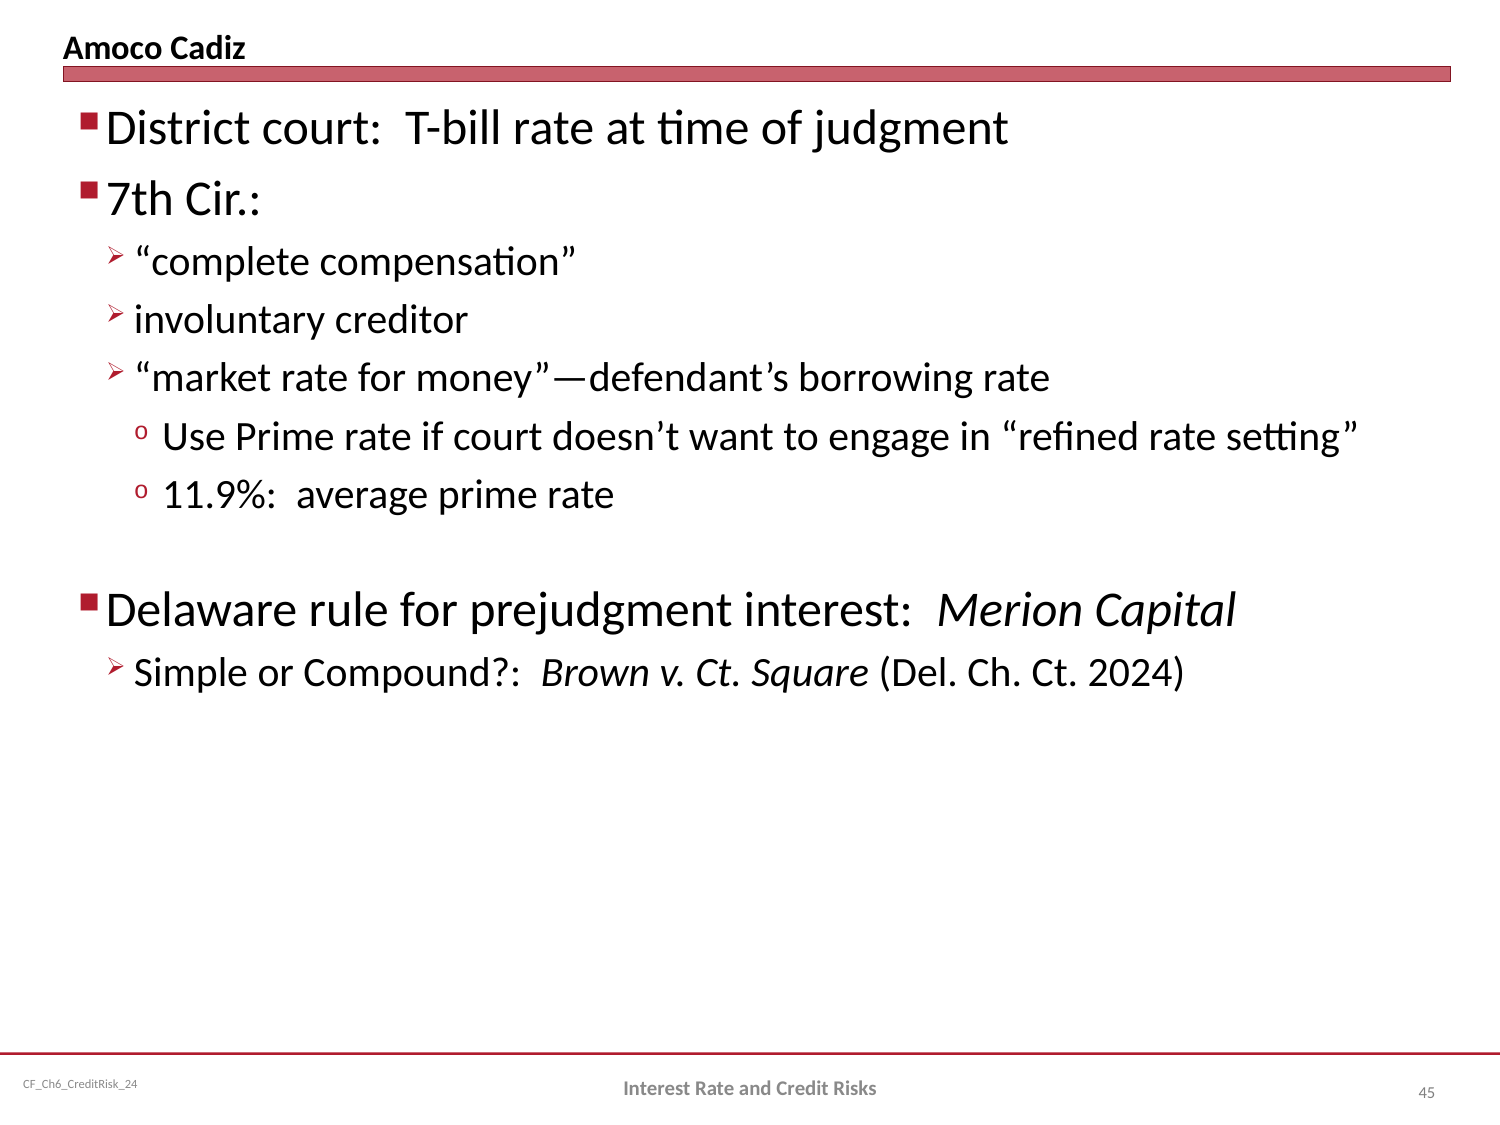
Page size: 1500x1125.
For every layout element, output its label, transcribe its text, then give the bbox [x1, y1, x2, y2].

footer Interest Rate and Credit Risks [512, 1056, 988, 1117]
list District court: T-bill rate at time of judgment 7th Cir.: “complete compensation” involuntary creditor “market rate for money”—defendant’s borrowing rate Use Prime rate if court doesn’t want to engage in “refined rate setting” 11.9%: average prime rate Delaware rule for prejudgment interest: Merion Capital Simple or Compound?: Brown v. Ct. Square (Del. Ch. Ct. 2024) [63, 87, 1451, 1041]
title Amoco Cadiz [62, 6, 1451, 67]
slide_number 45 [1375, 1061, 1451, 1122]
